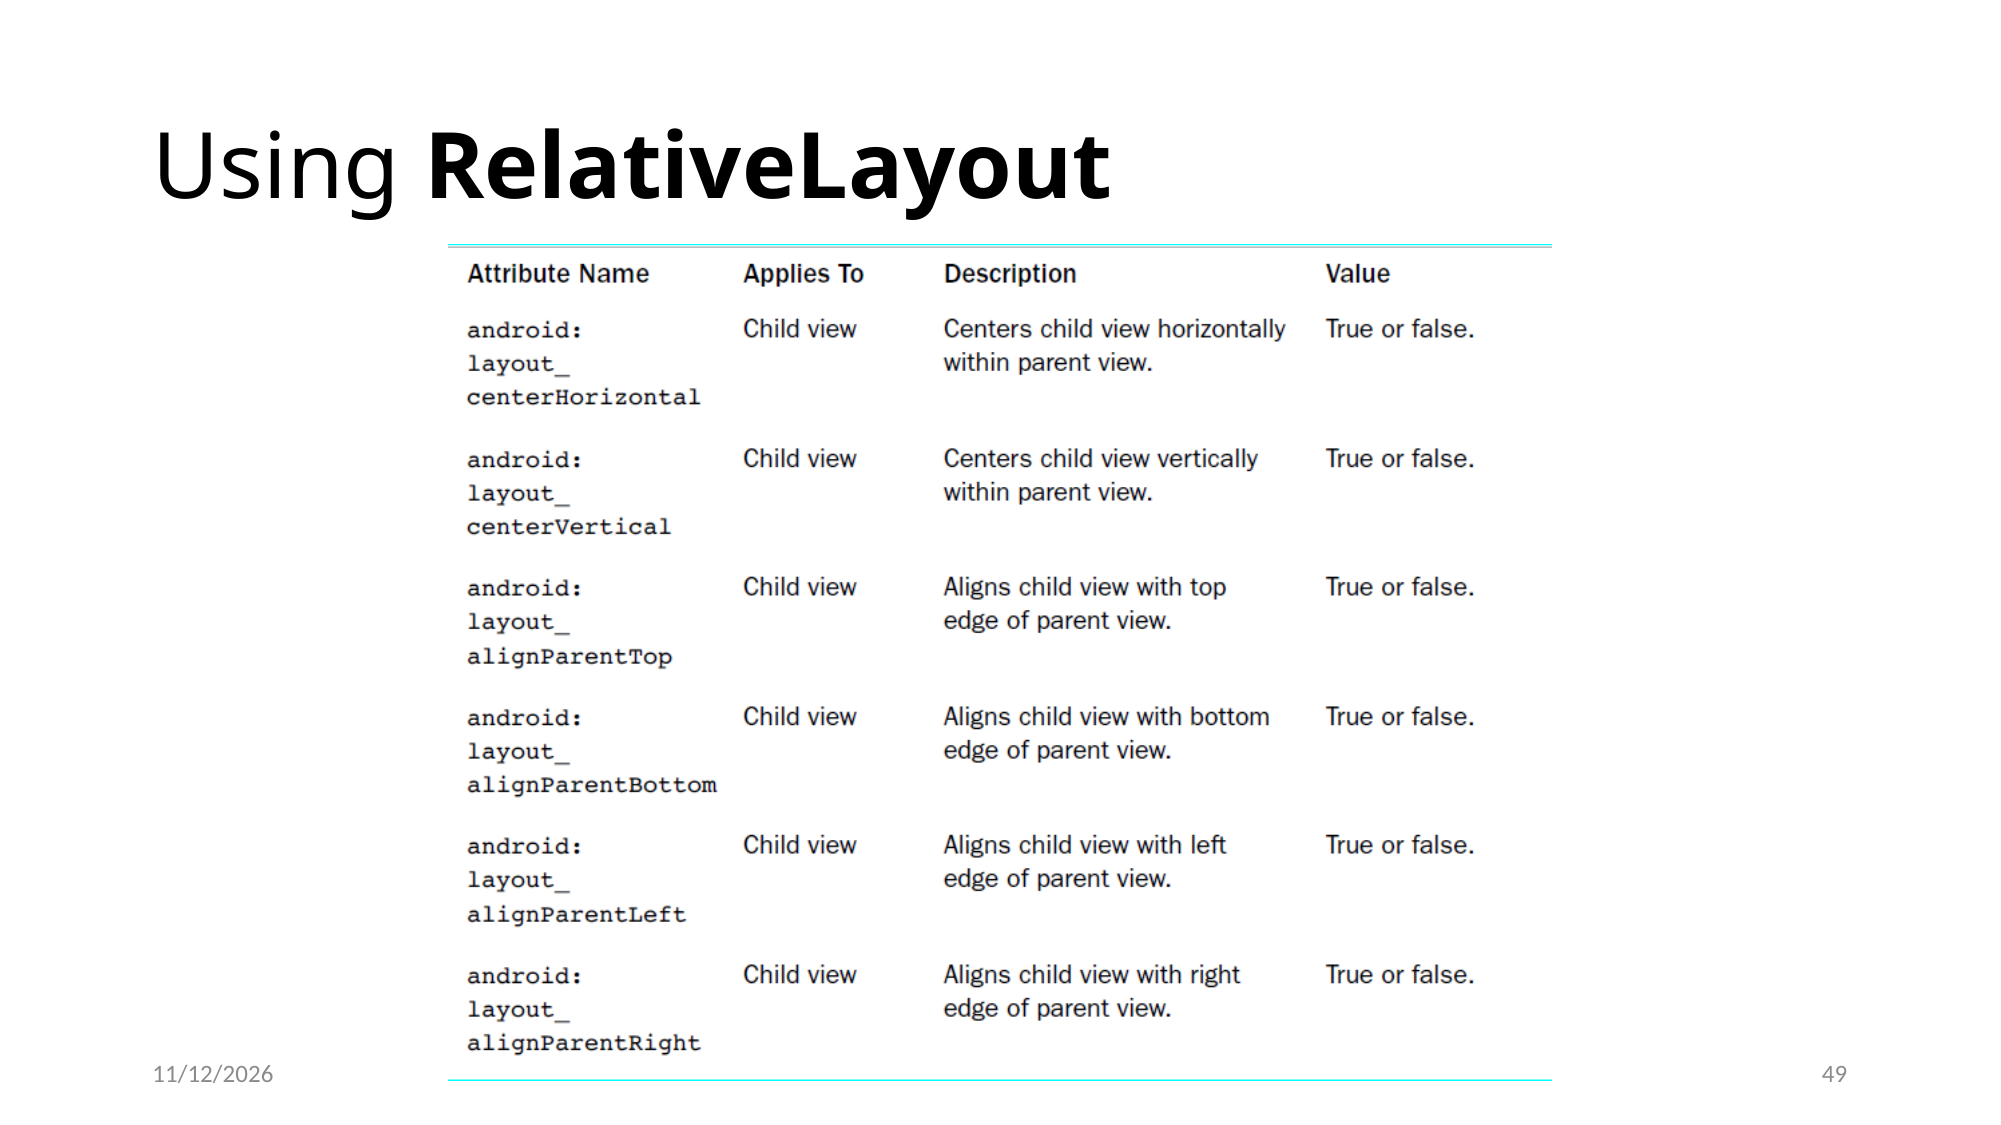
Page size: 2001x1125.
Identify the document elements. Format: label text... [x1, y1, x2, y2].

title Using RelativeLayout [137, 59, 1863, 278]
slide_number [137, 1042, 588, 1103]
picture [448, 244, 1552, 1081]
slide_number 49 [1412, 1042, 1863, 1103]
